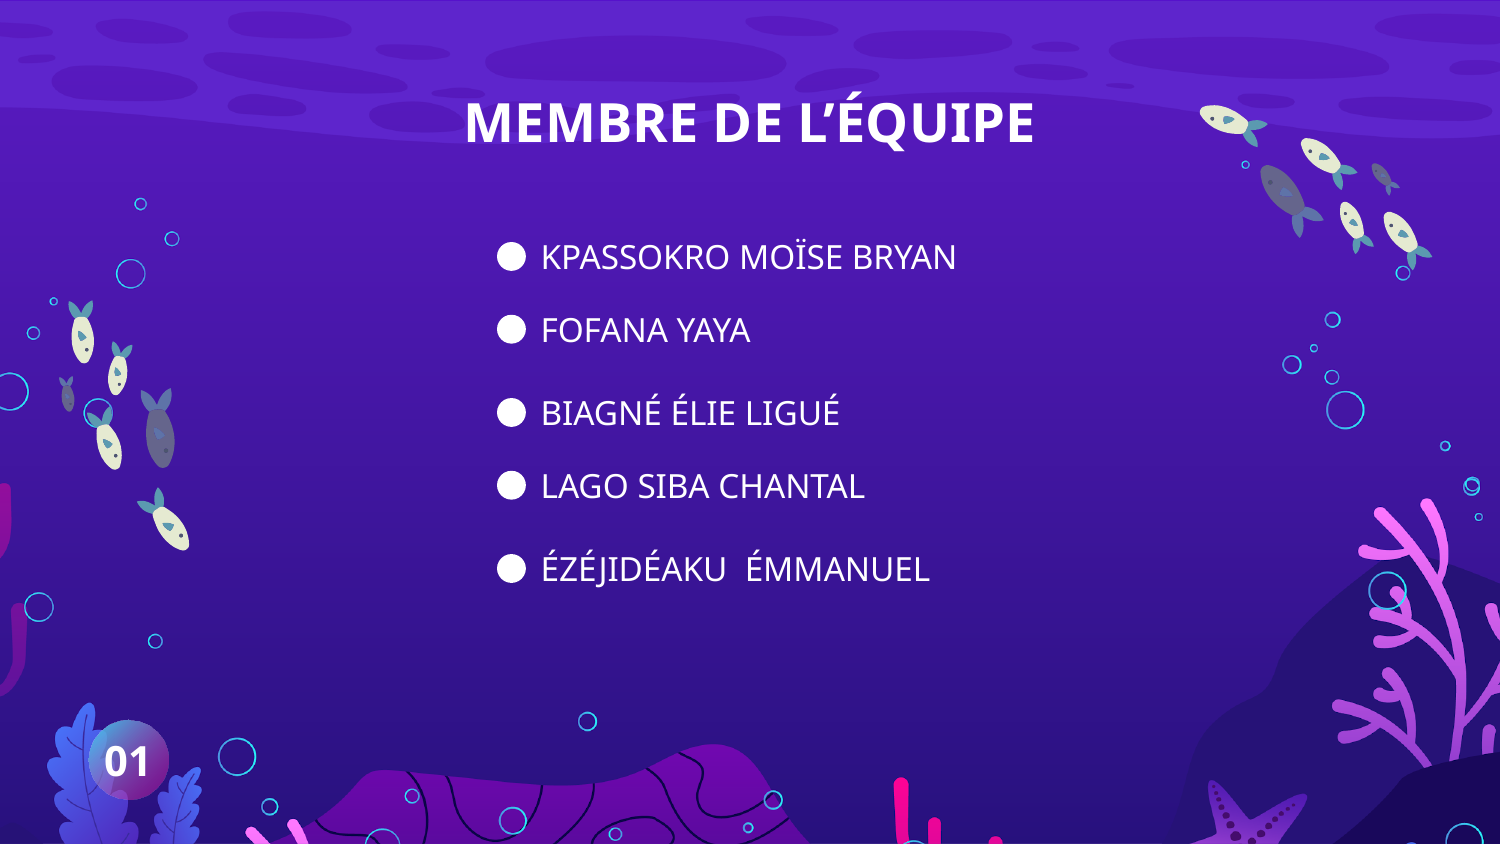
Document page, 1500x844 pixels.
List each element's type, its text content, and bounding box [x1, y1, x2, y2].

title 01 [74, 720, 183, 800]
text_box [497, 242, 525, 271]
text_box FOFANA YAYA [525, 301, 1053, 356]
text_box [1255, 54, 1384, 307]
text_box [13, 338, 247, 505]
text_box [497, 470, 526, 500]
text_box [497, 314, 526, 344]
text_box ÉZÉJIDÉAKU ÉMMANUEL [525, 540, 1053, 596]
text_box BIAGNÉ ÉLIE LIGUÉ [525, 384, 1053, 440]
text_box LAGO SIBA CHANTAL [525, 457, 1053, 513]
text_box KPASSOKRO MOÏSE BRYAN [525, 228, 1053, 284]
text_box [497, 554, 526, 583]
picture [0, 0, 1500, 844]
text_box [497, 398, 526, 427]
title MEMBRE DE L’ÉQUIPE [116, 72, 1250, 167]
